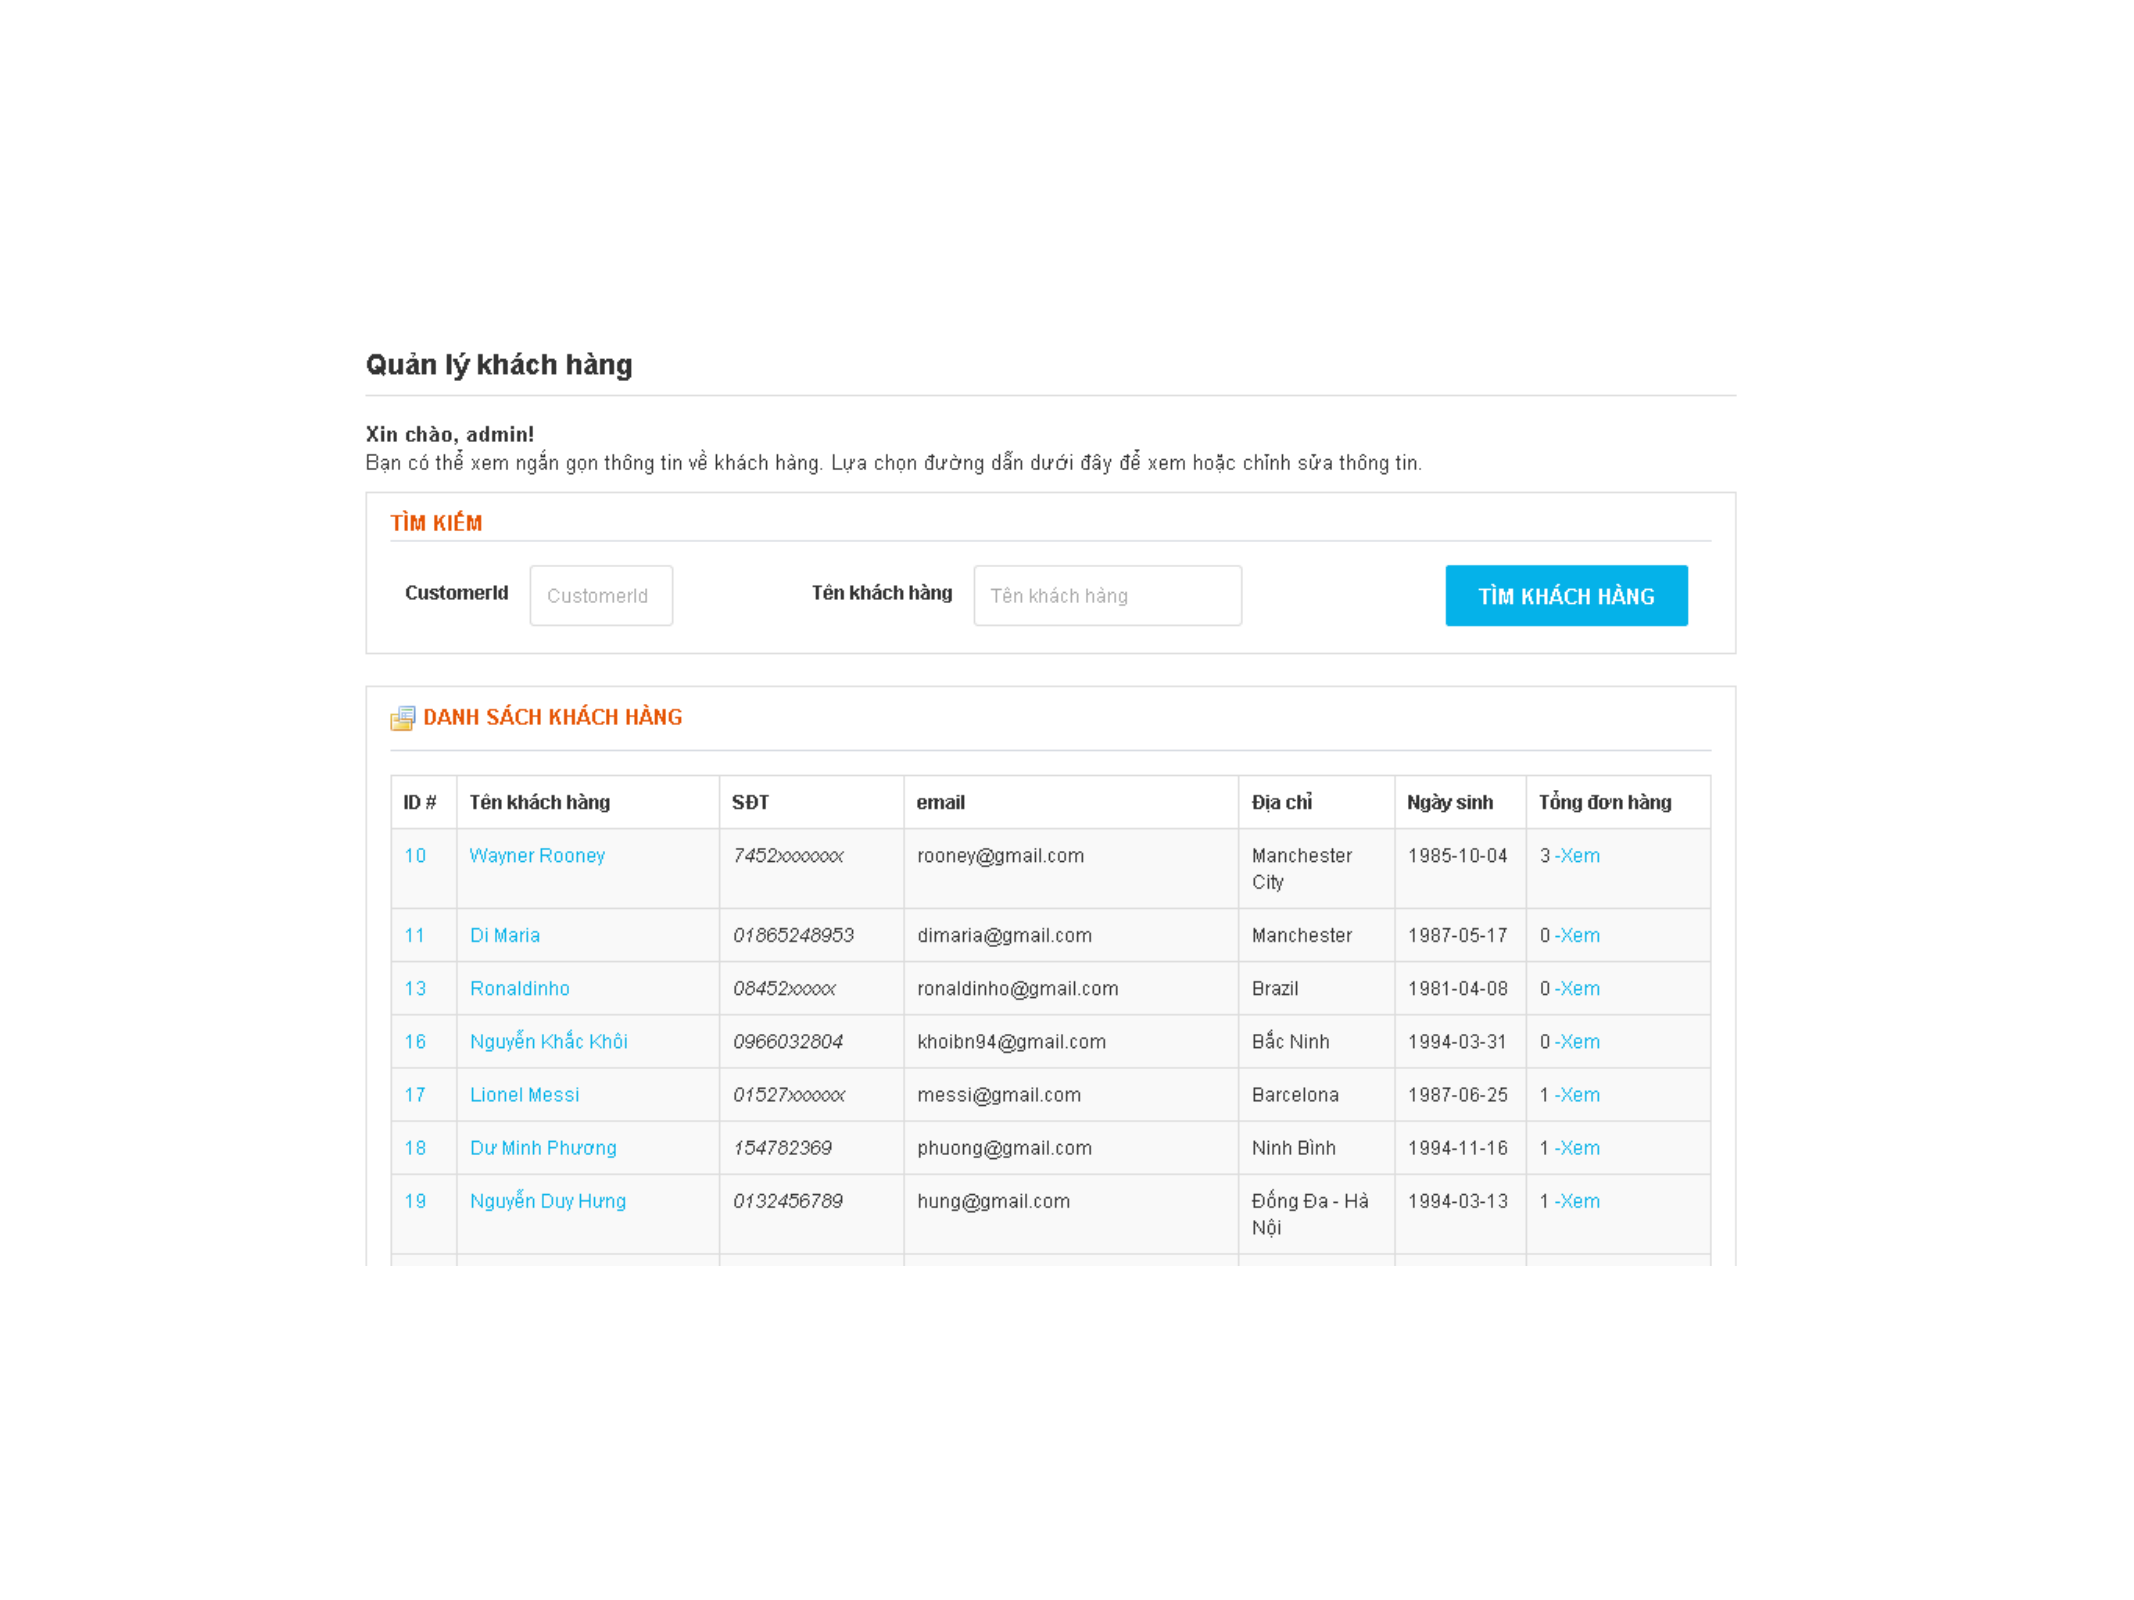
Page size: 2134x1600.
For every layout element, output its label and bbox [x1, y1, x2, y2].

picture [346, 334, 1787, 1266]
